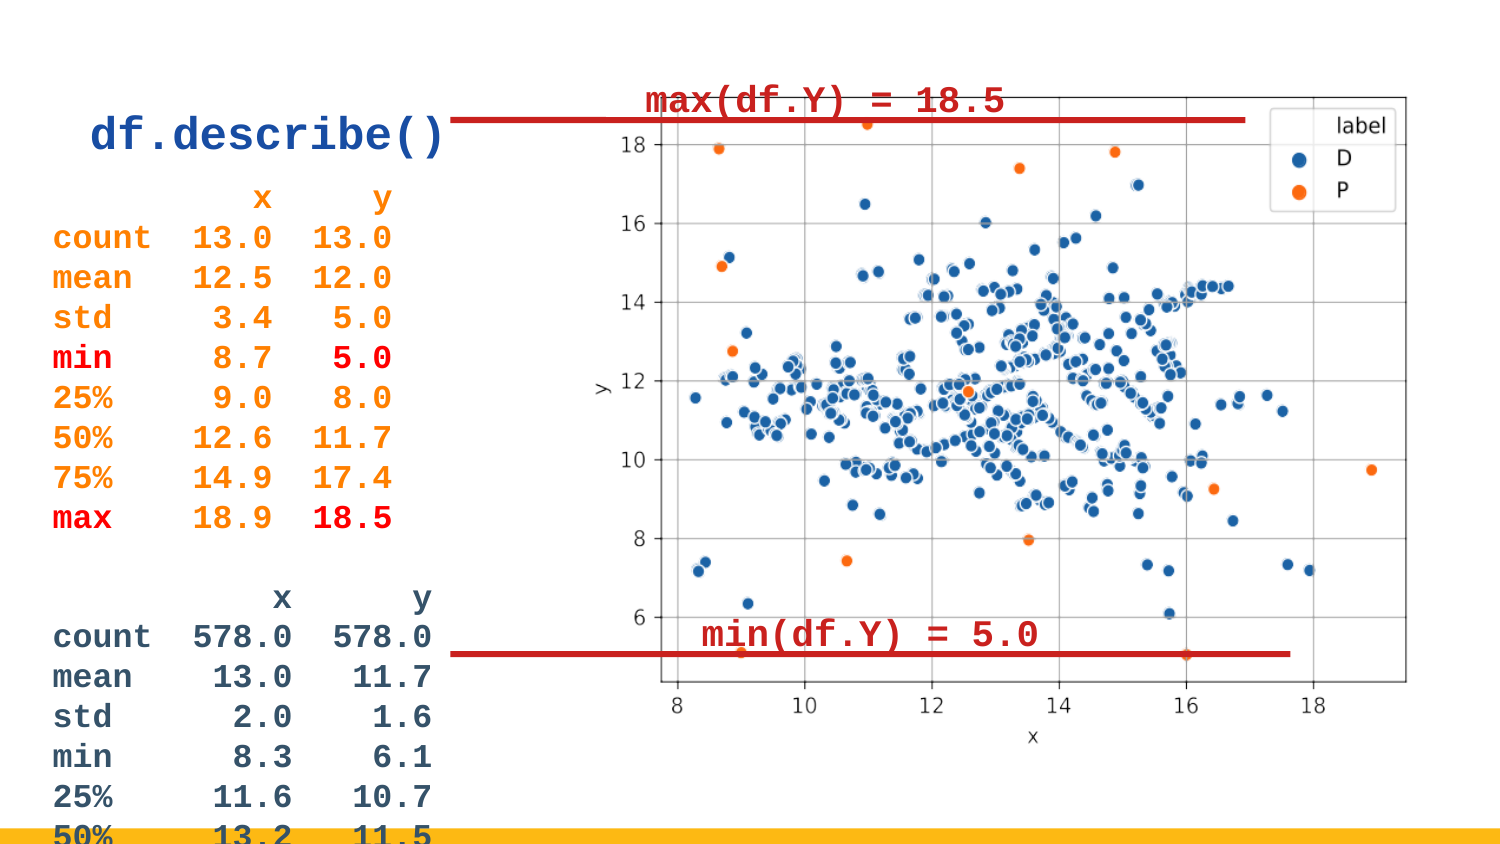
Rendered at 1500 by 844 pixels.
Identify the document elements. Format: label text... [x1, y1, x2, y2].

text_box df.describe() [75, 0, 1425, 168]
picture [539, 5, 1500, 766]
text_box x y count 13.0 13.0 mean 12.5 12.0 std 3.4 5.0 min 8.7 5.0 25% 9.0 8.0 50% 12.6 11.7 75% 14.9 17.4 max 18.9 18.5 x y count 578.0 578.0 mean 13.0 11.7 std 2.0 1.6 min 8.3 6.1 25% 11.6 10.7 50% 13.2 11.5 75% 14.5 12.8 max 17.9 17.0 [37, 168, 630, 844]
